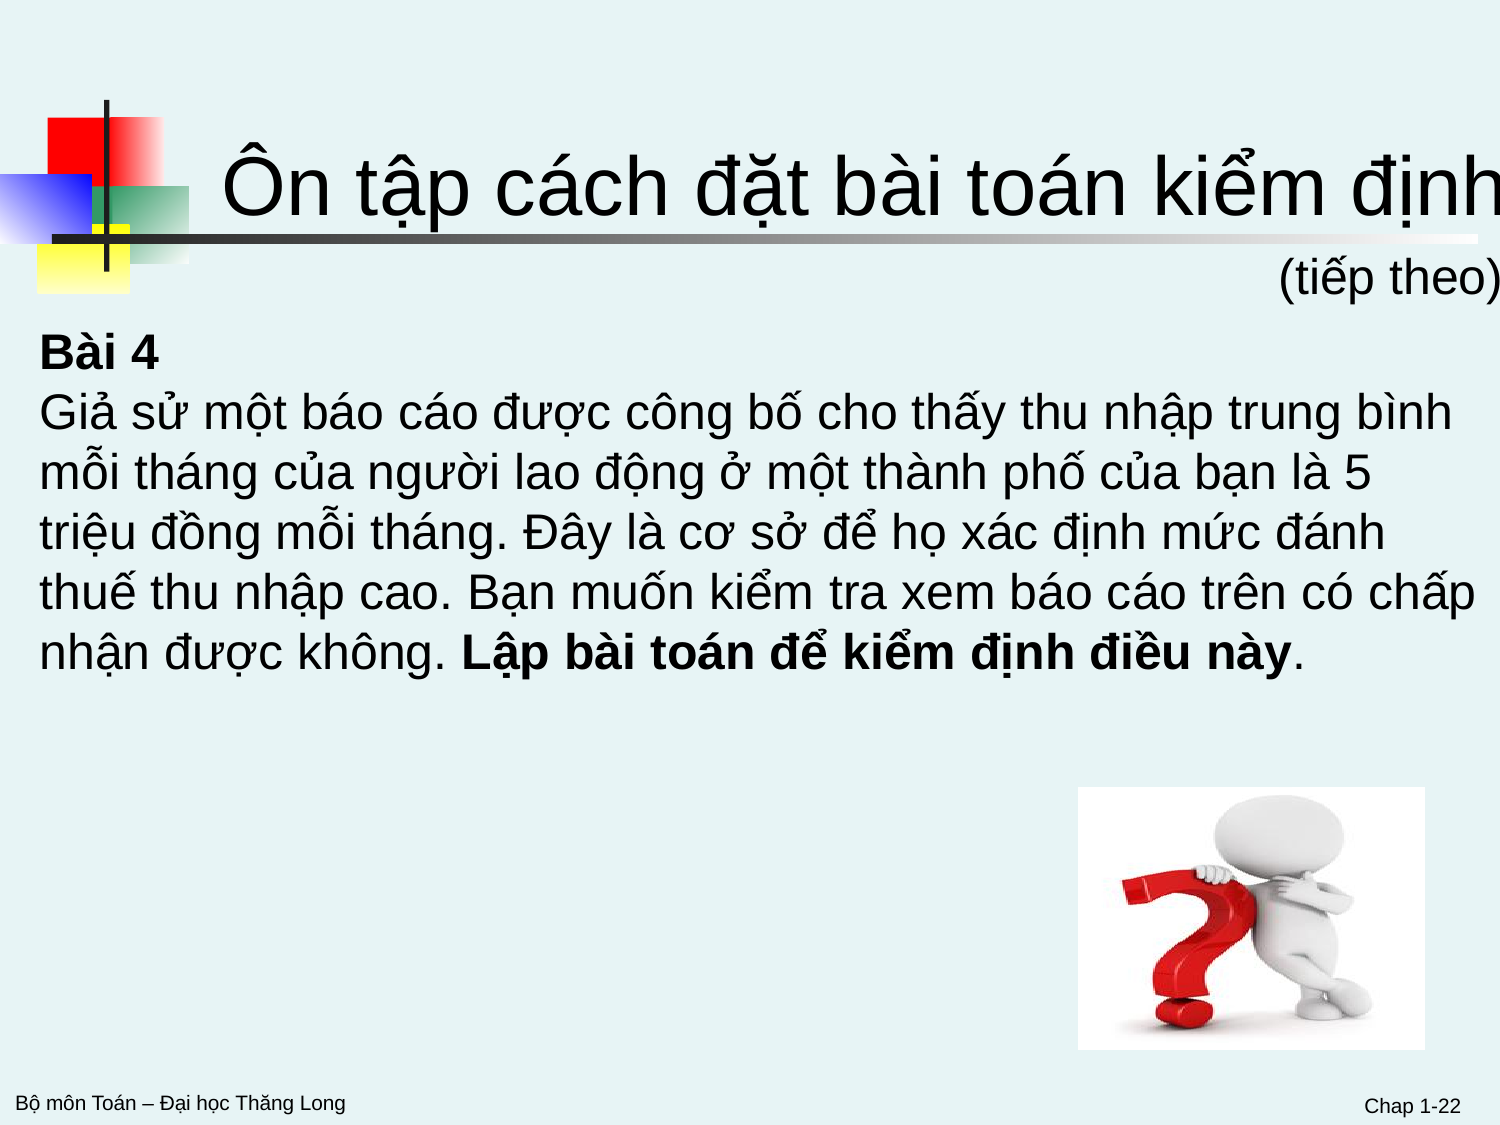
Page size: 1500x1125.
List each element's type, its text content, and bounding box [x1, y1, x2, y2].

footer Bộ môn Toán – Đại học Thăng Long [0, 1082, 725, 1125]
text_box Bài 4 Giả sử một báo cáo được công bố cho thấy thu nhập trung bình mỗi tháng của người lao động ở một thành phố của bạn là 5 triệu đồng mỗi tháng. Đây là cơ sở để họ xác định mức đánh thuế thu nhập cao. Bạn muốn kiểm tra xem báo cáo trên có chấp nhận được không. Lập bài toán để kiểm định điều này. [24, 312, 1495, 748]
slide_number Chap 1-22 [1124, 1071, 1476, 1125]
text_box Ôn tập cách đặt bài toán kiểm định [207, 125, 1500, 240]
picture [1077, 787, 1426, 1051]
text_box (tiếp theo) [1263, 237, 1500, 313]
